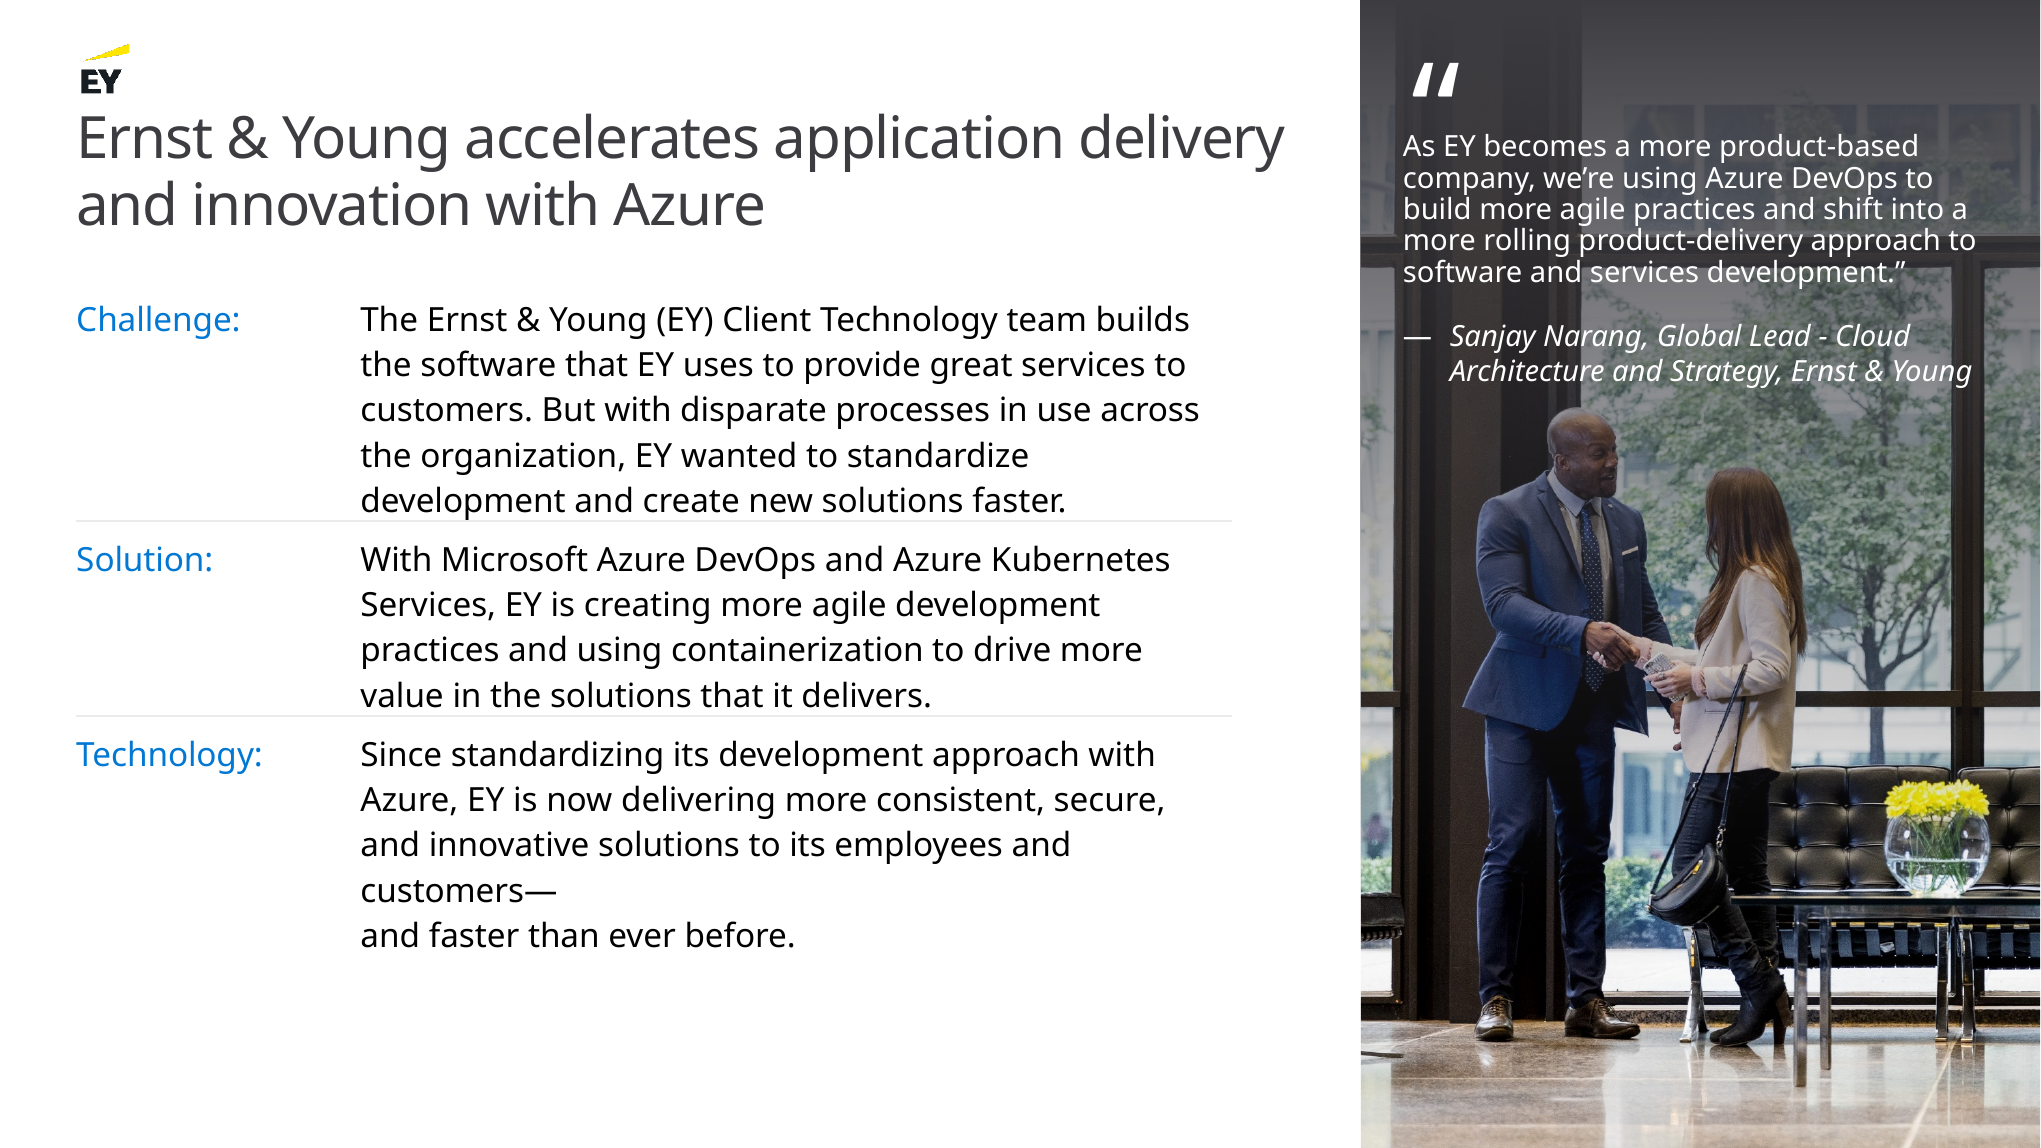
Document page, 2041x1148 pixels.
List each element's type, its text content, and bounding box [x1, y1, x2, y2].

picture [1360, 0, 2041, 1148]
table_cell Technology: [76, 717, 360, 931]
picture [81, 43, 130, 94]
table_header The Ernst & Young (EY) Client Technology team builds the software that EY uses to provide great services to customers. But with disparate processes in use across the organization, EY wanted to standardize development and create new solutions faster. [360, 281, 1232, 520]
table_header Challenge: [76, 281, 360, 520]
table_cell With Microsoft Azure DevOps and Azure Kubernetes Services, EY is creating more agile development practices and using containerization to drive more value in the solutions that it delivers. [360, 522, 1232, 715]
table_cell Solution: [76, 522, 360, 715]
title Ernst & Young accelerates application delivery and innovation with Azure [76, 103, 1360, 239]
table_cell Since standardizing its development approach with Azure, EY is now delivering more consistent, secure, and innovative solutions to its employees and customers— and faster than ever before. [360, 717, 1232, 931]
